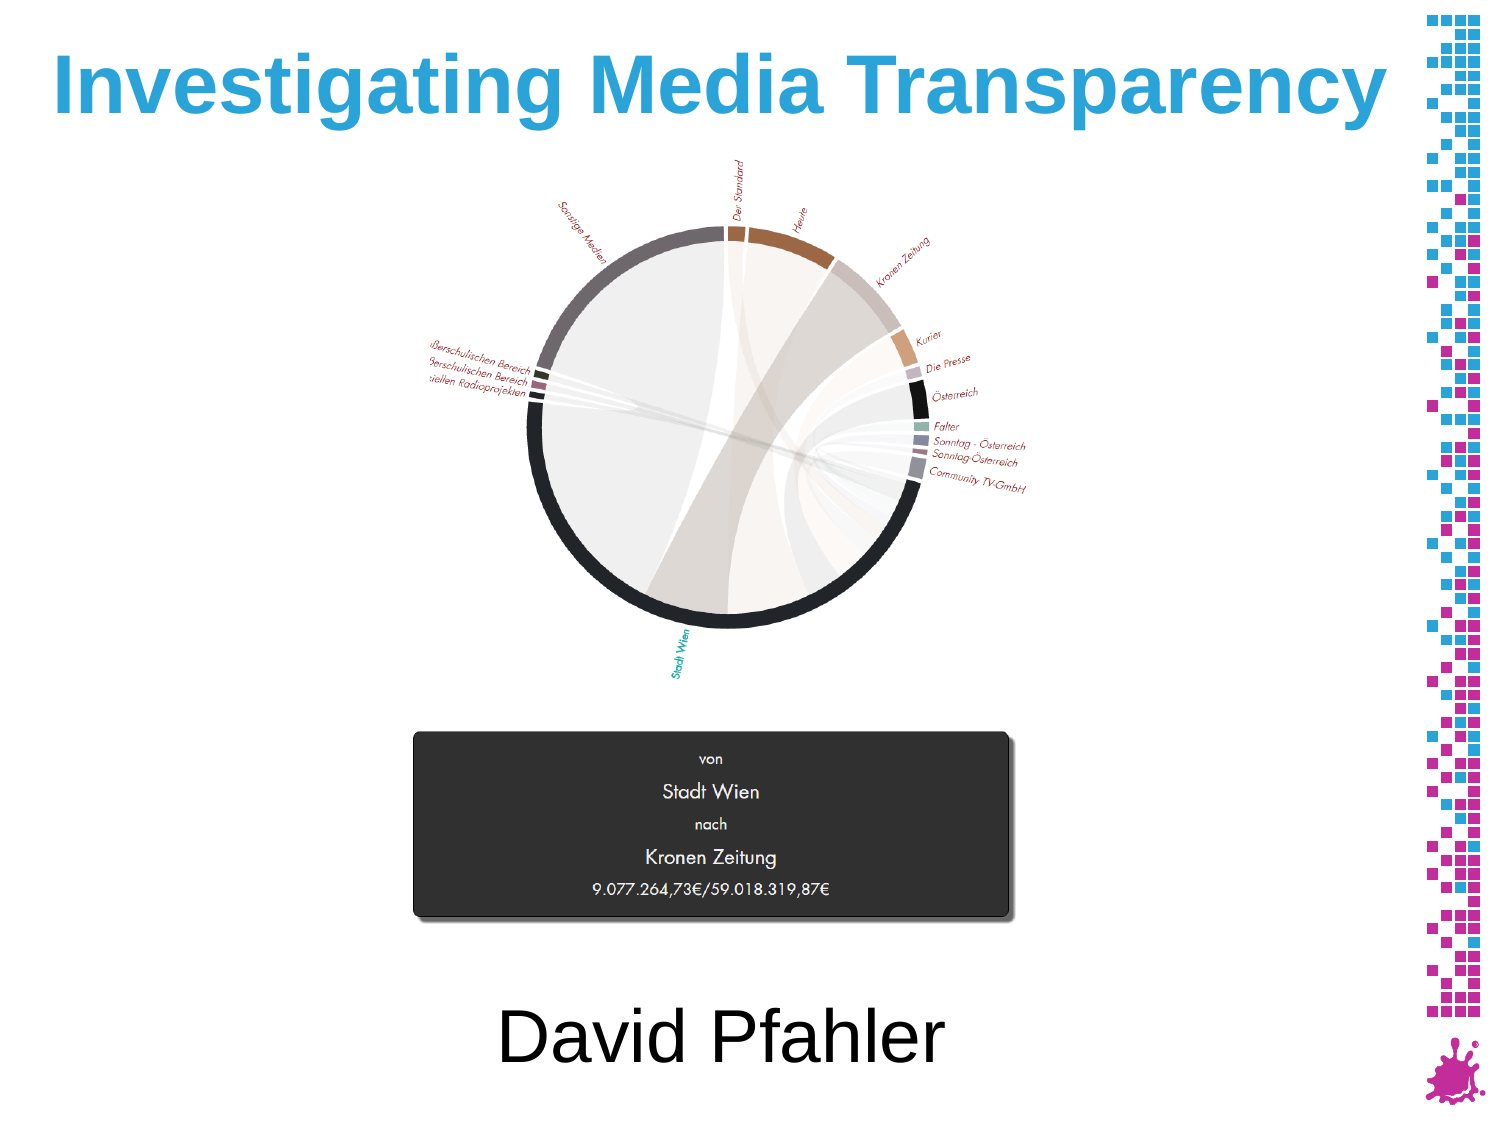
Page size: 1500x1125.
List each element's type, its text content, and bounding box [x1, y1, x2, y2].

title Investigating Media Transparency [29, 18, 1412, 138]
text_box Institute of Computer Graphics and Algorithms Vienna University of Technology [29, 763, 1412, 948]
subtitle David Pfahler [30, 940, 1413, 1125]
picture [408, 153, 1032, 924]
